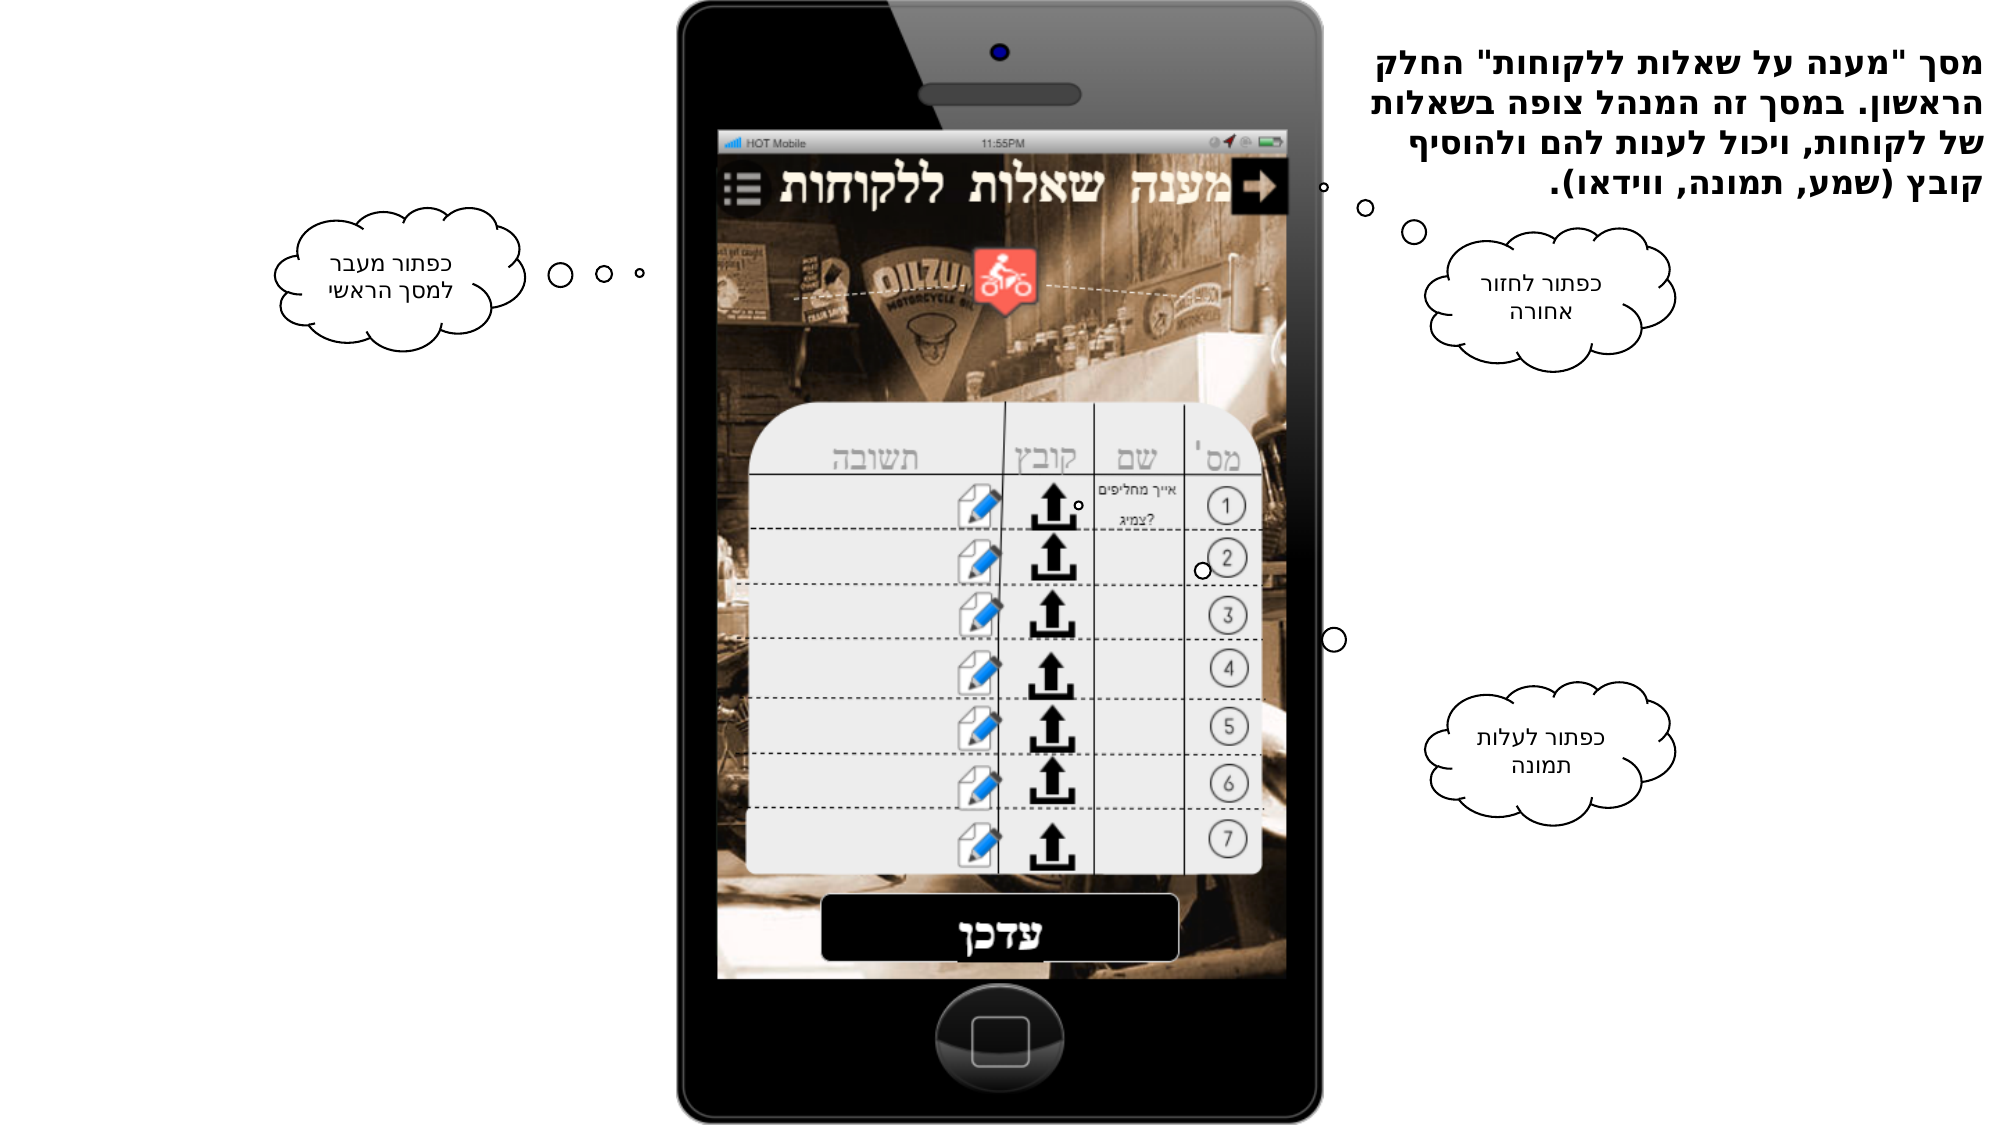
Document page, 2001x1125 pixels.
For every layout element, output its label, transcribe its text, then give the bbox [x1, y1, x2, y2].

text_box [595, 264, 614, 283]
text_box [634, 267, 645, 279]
text_box כפתור לעלות תמונה [1423, 681, 1677, 827]
picture [676, 0, 1324, 1125]
text_box כפתור מעבר למסך הראשי [547, 262, 574, 289]
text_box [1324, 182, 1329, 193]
text_box כפתור לחזור אחורה [1401, 219, 1428, 246]
text_box כפתור לעלות תמונה [1324, 626, 1347, 653]
text_box כפתור מעבר למסך הראשי [273, 206, 527, 353]
text_box כפתור לחזור אחורה [1356, 198, 1375, 218]
text_box כפתור לחזור אחורה [1423, 227, 1677, 373]
text_box מסך "מענה על שאלות ללקוחות" החלק הראשון. במסך זה המנהל צופה בשאלות של לקוחות, ויכול לענות להם ולהוסיף קובץ (שמע, תמונה, ווידאו). [1336, 34, 2000, 209]
